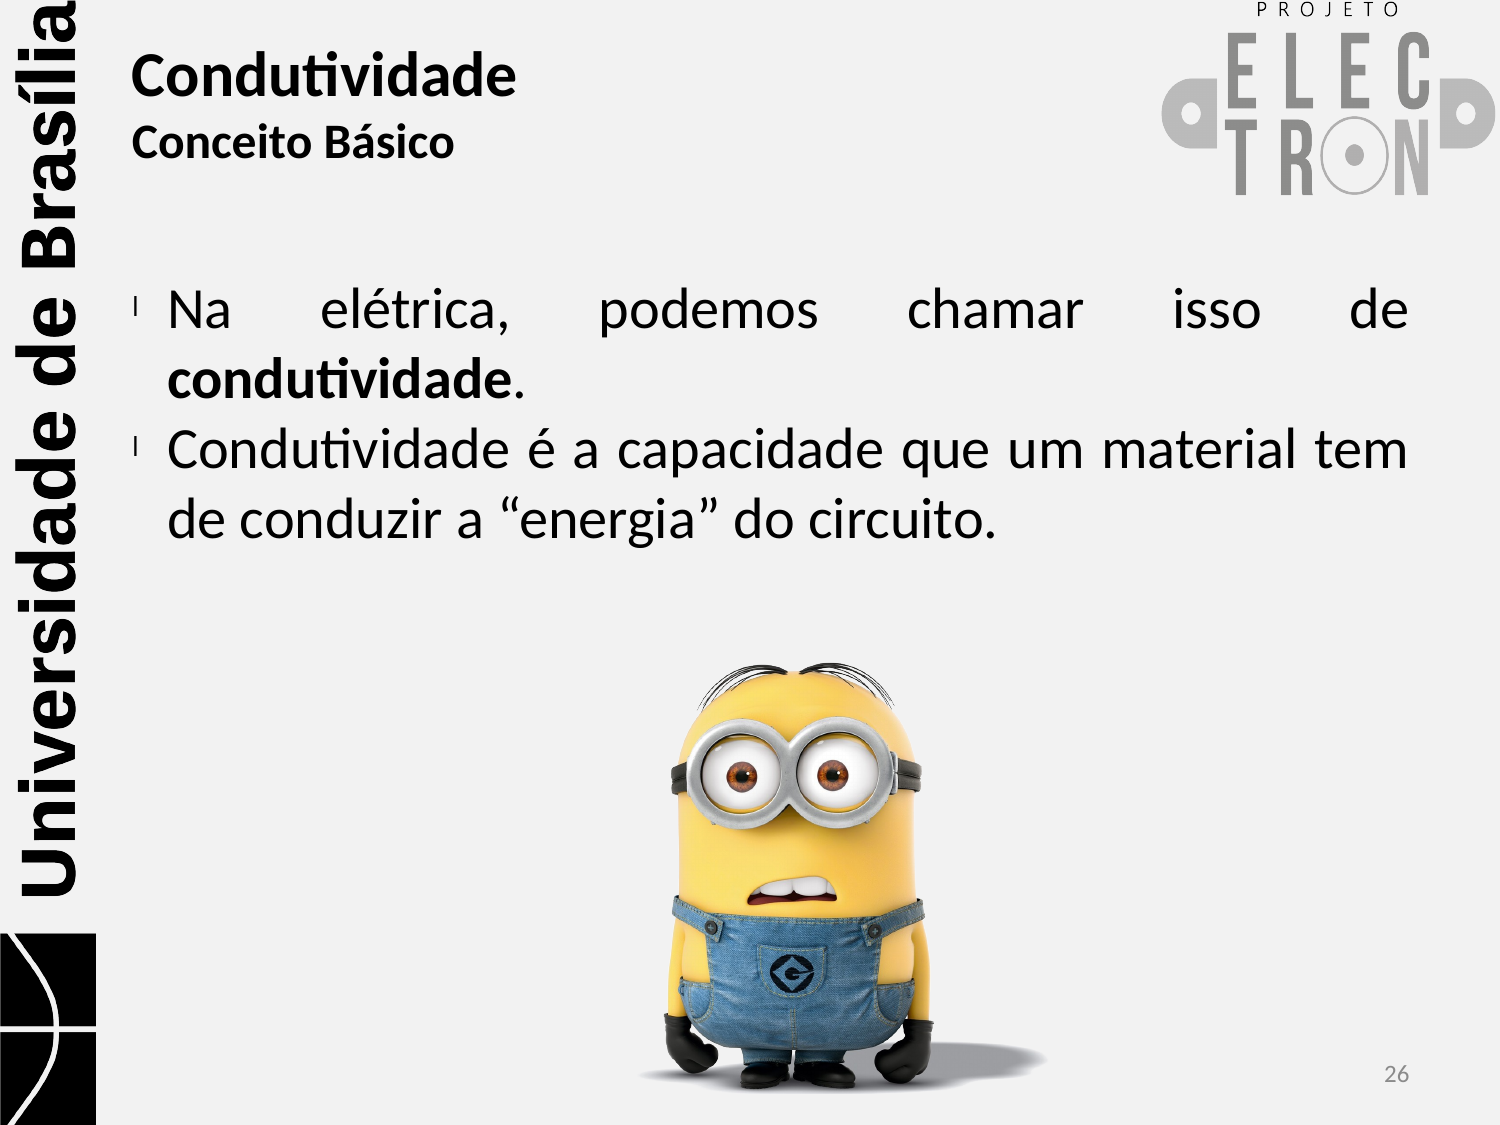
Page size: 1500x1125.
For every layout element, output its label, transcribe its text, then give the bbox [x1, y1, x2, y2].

text_box Condutividade Conceito Básico [117, 23, 1125, 178]
text_box <número> [1074, 1042, 1425, 1103]
text_box Na elétrica, podemos chamar isso de condutividade. Condutividade é a capacidade que um material tem de conduzir a “energia” do circuito. [117, 262, 1425, 1005]
picture [1157, 0, 1500, 197]
picture [637, 659, 1051, 1094]
picture [1, 1, 96, 1124]
